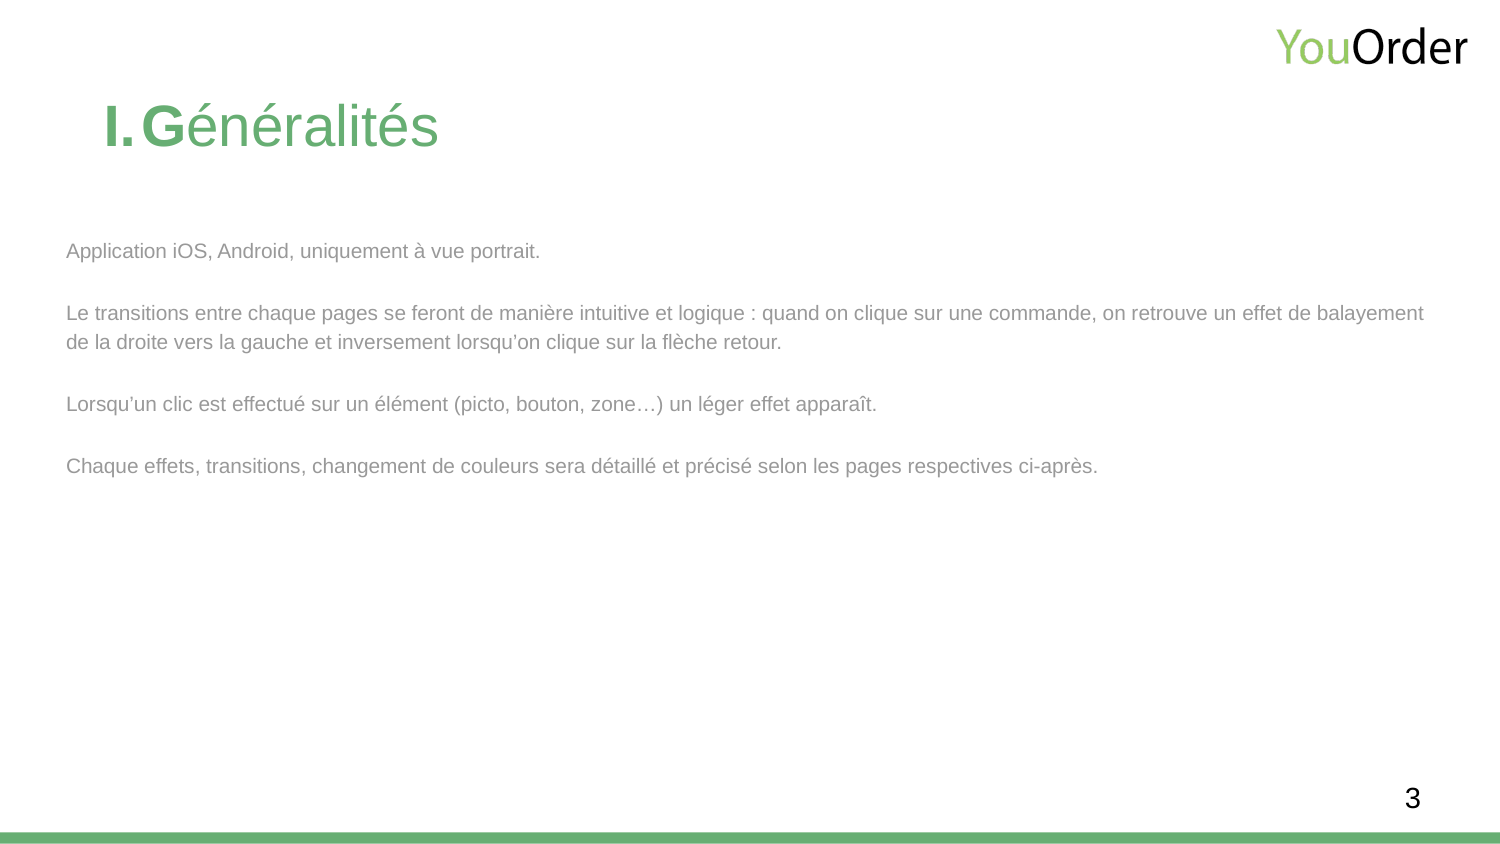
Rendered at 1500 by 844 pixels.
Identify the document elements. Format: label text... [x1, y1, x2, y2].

slide_number ‹#› [1389, 764, 1480, 830]
text_box [0, 832, 1500, 844]
title Généralités [51, 72, 1449, 167]
picture [1272, 27, 1475, 67]
list Application iOS, Android, uniquement à vue portrait. Le transitions entre chaque pages se feront de manière intuitive et logique : quand on clique sur une commande, on retrouve un effet de balayement de la droite vers la gauche et inversement lorsqu’on clique sur la flèche retour. Lorsqu’un clic est effectué sur un élément (picto, bouton, zone…) un léger effet apparaît. Chaque effets, transitions, changement de couleurs sera détaillé et précisé selon les pages respectives ci-après. [51, 219, 1449, 750]
